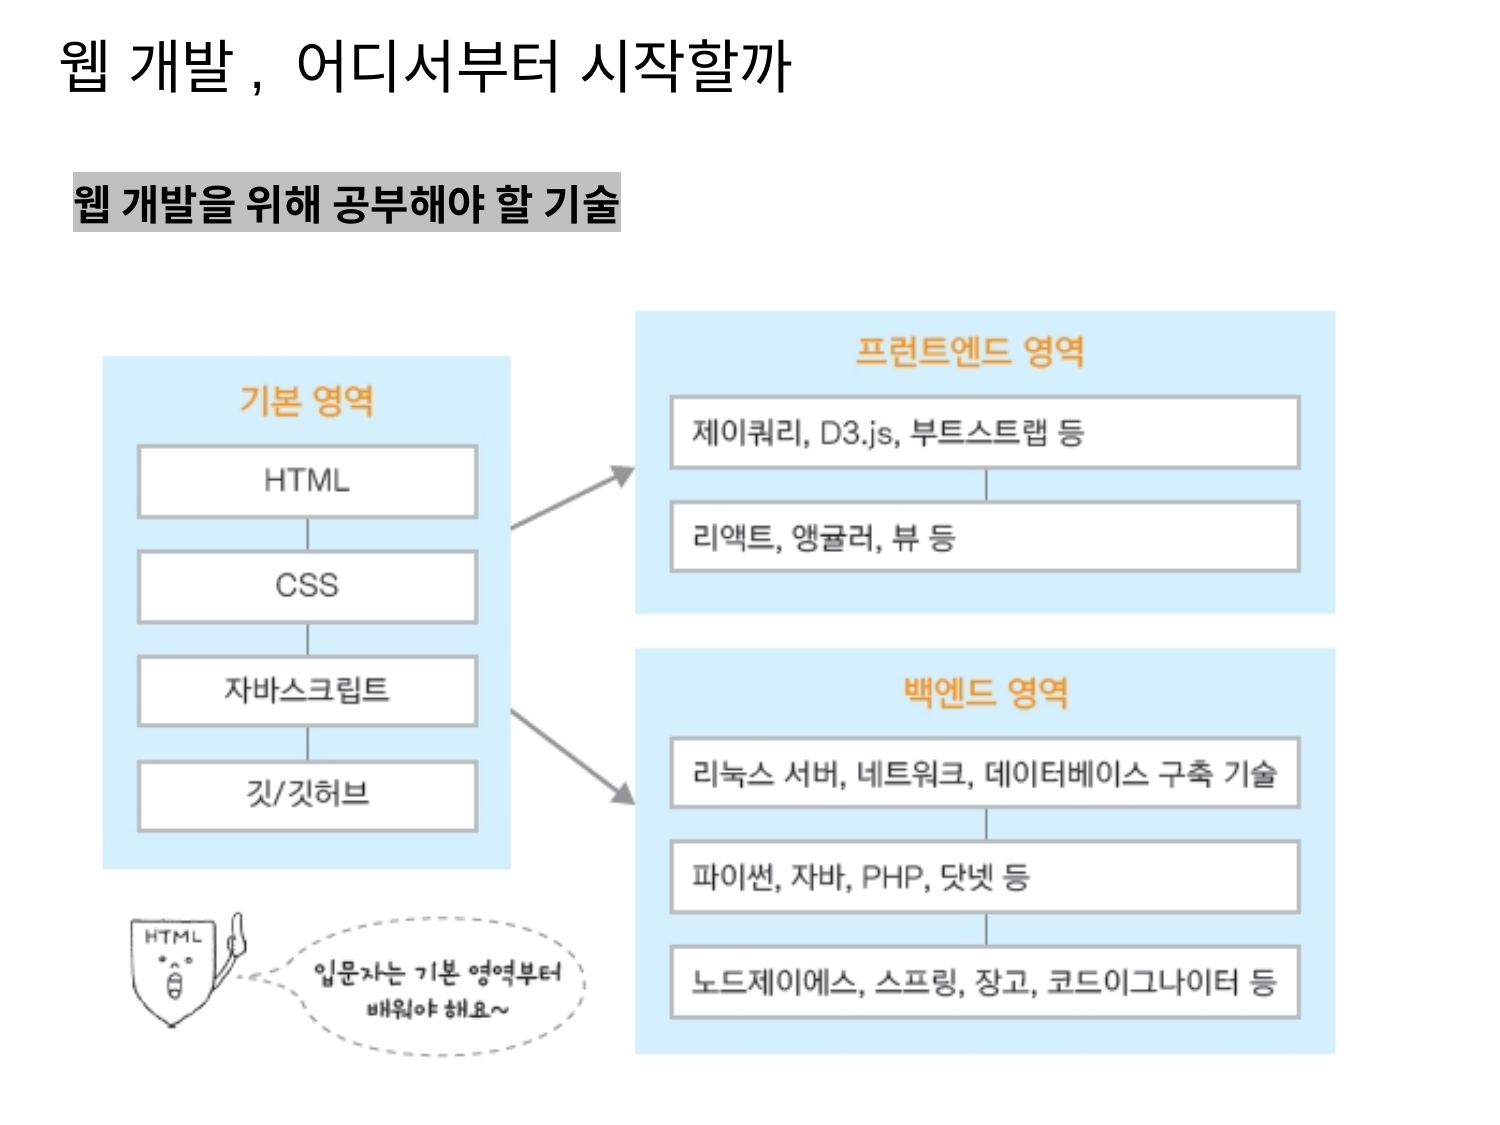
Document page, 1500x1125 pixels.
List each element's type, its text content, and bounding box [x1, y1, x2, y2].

picture [43, 260, 1366, 1077]
title 웹 개발, 어디서부터 시작할까 [43, 22, 883, 117]
text_box 웹 개발을 위해 공부해야 할 기술 [58, 171, 926, 236]
